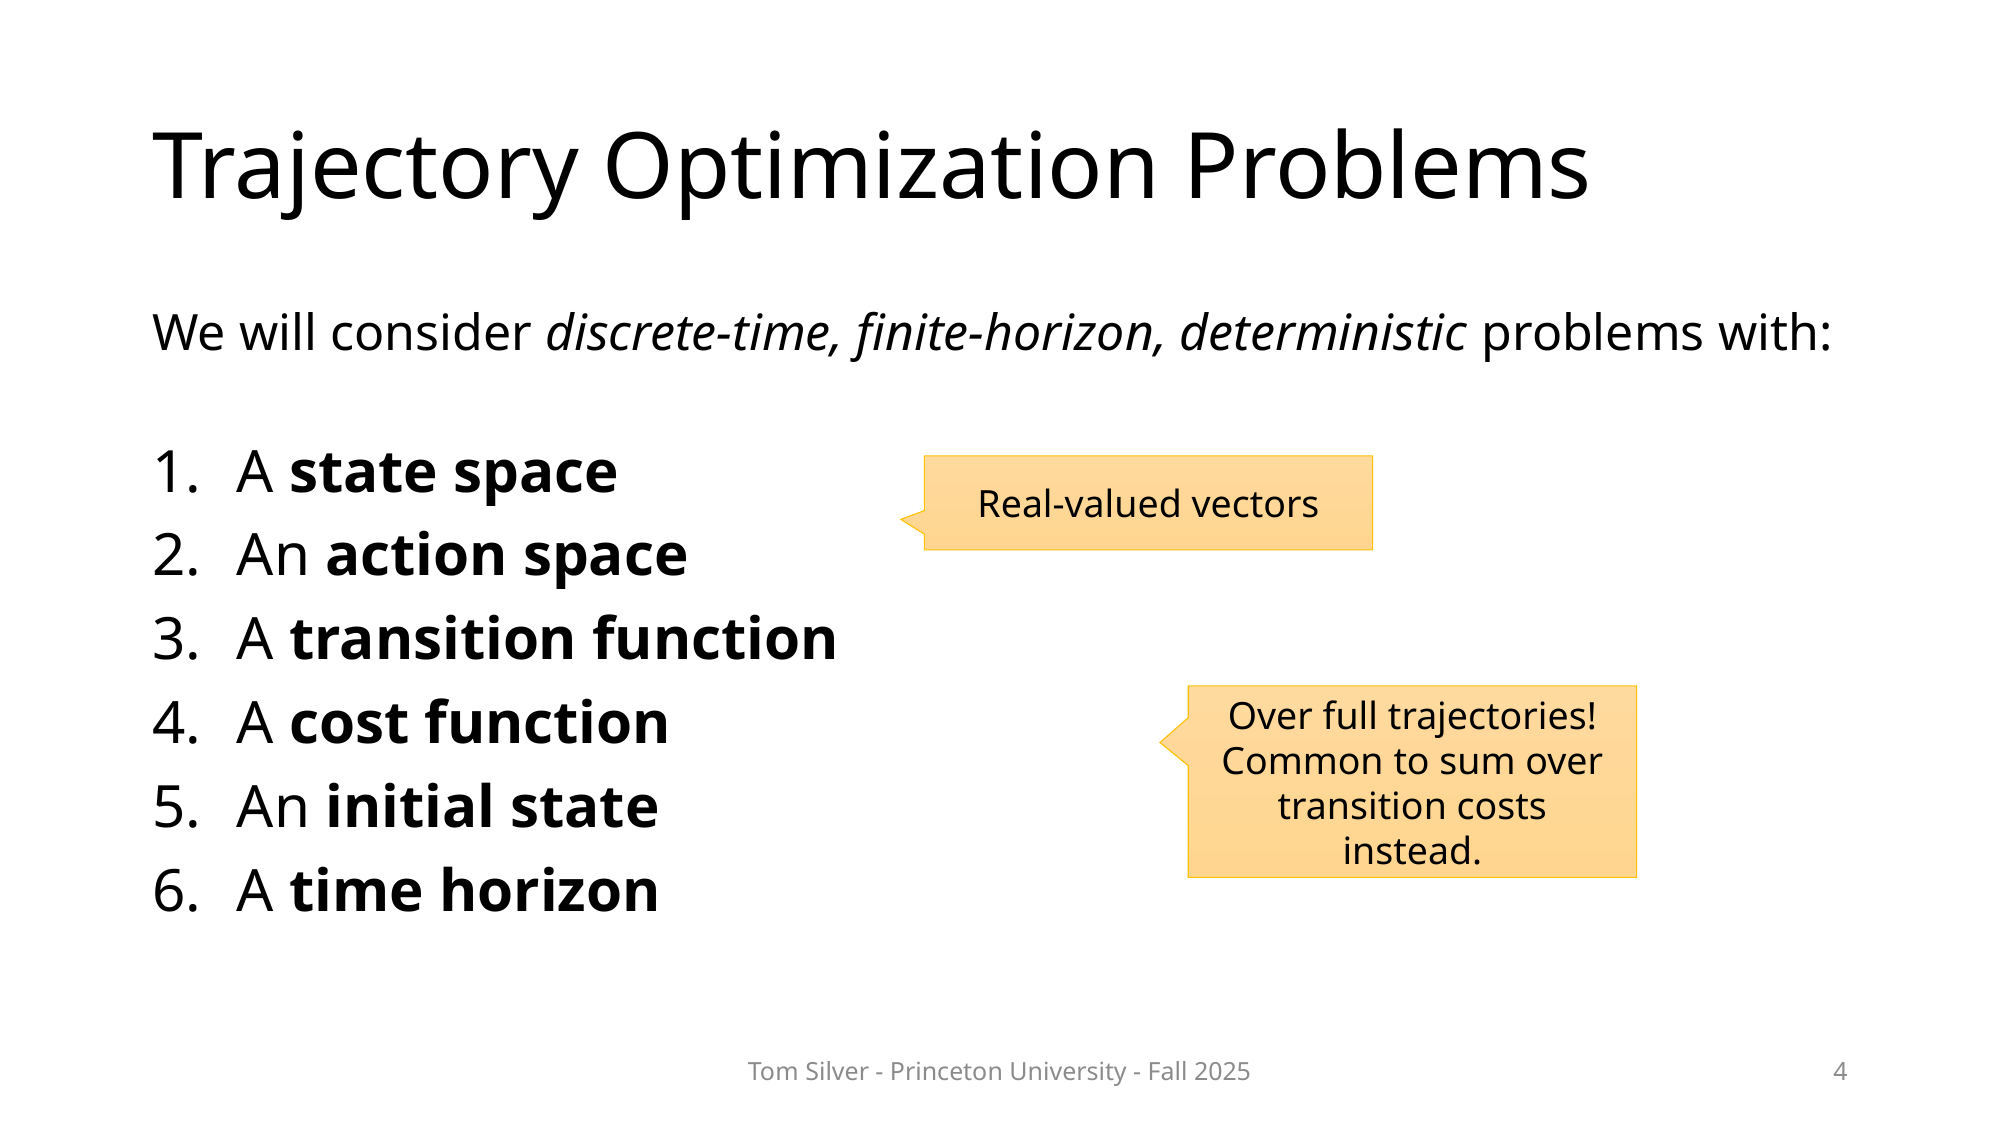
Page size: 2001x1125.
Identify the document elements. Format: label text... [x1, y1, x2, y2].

footer Tom Silver - Princeton University - Fall 2025 [662, 1042, 1338, 1103]
text_box Real-valued vectors [899, 455, 1374, 551]
title Trajectory Optimization Problems [137, 59, 1863, 278]
text_box Over full trajectories! Common to sum over transition costs instead. [1159, 685, 1638, 878]
slide_number 4 [1412, 1042, 1863, 1103]
